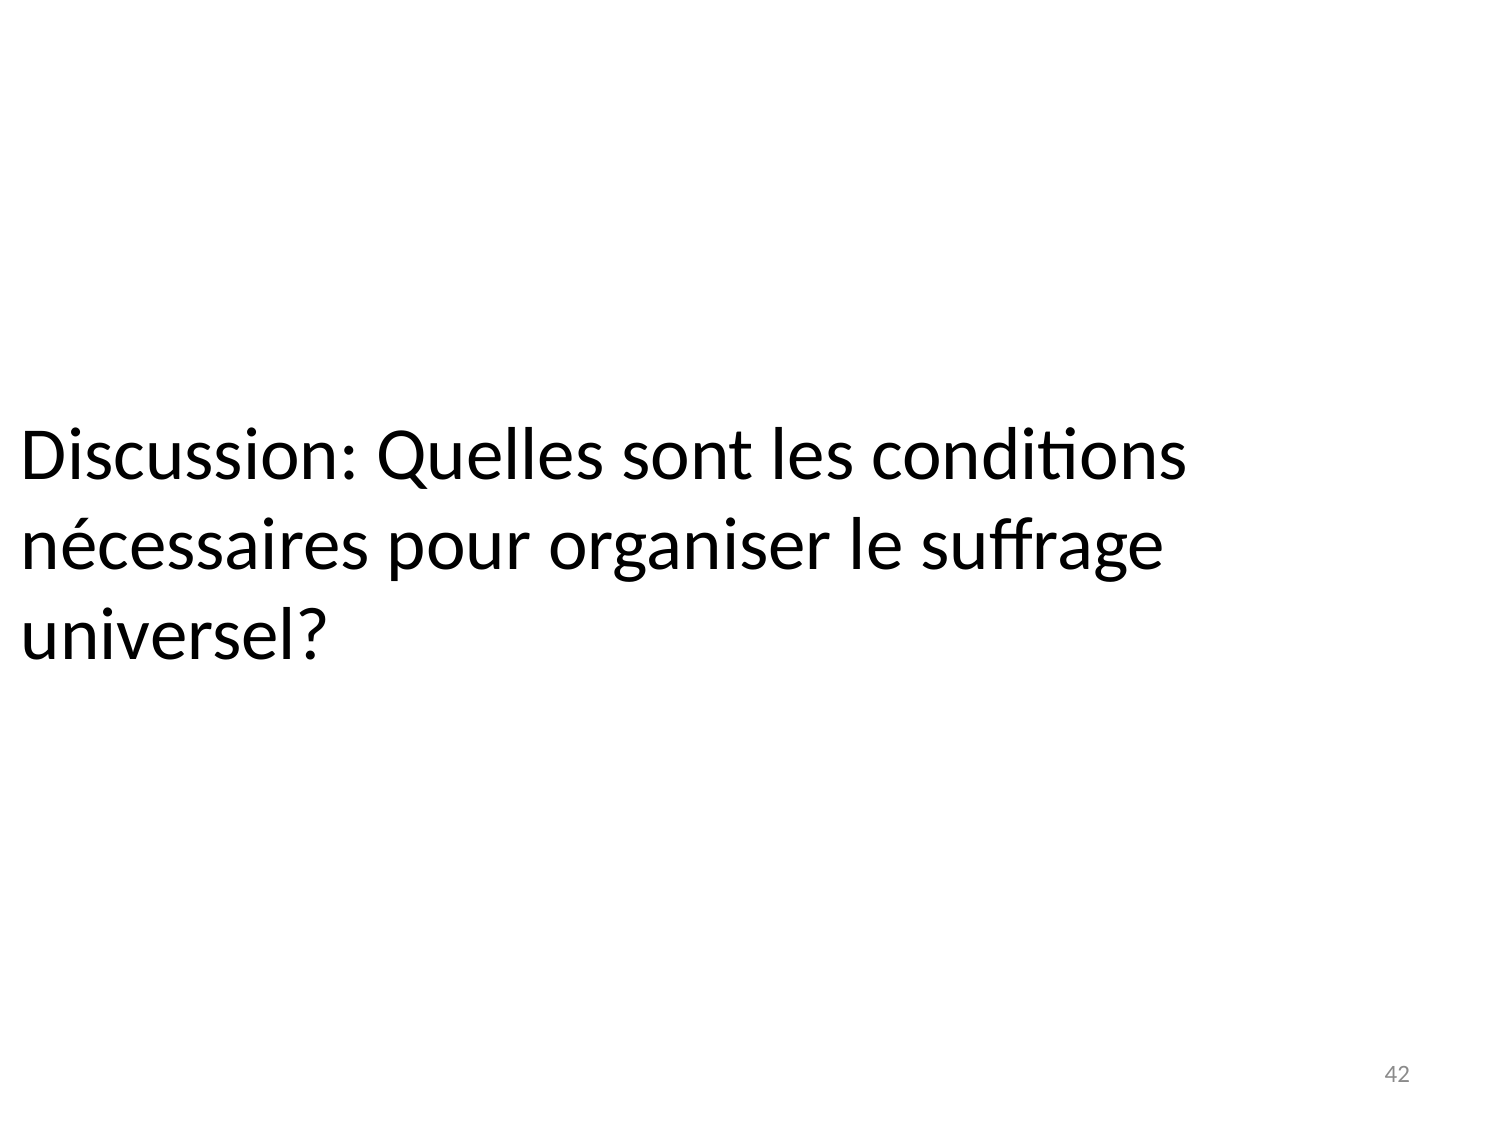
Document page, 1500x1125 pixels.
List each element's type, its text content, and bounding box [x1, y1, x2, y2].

list Discussion: Quelles sont les conditions nécessaires pour organiser le suffrage universel? [5, 397, 1496, 1005]
slide_number 42 [1074, 1042, 1425, 1103]
